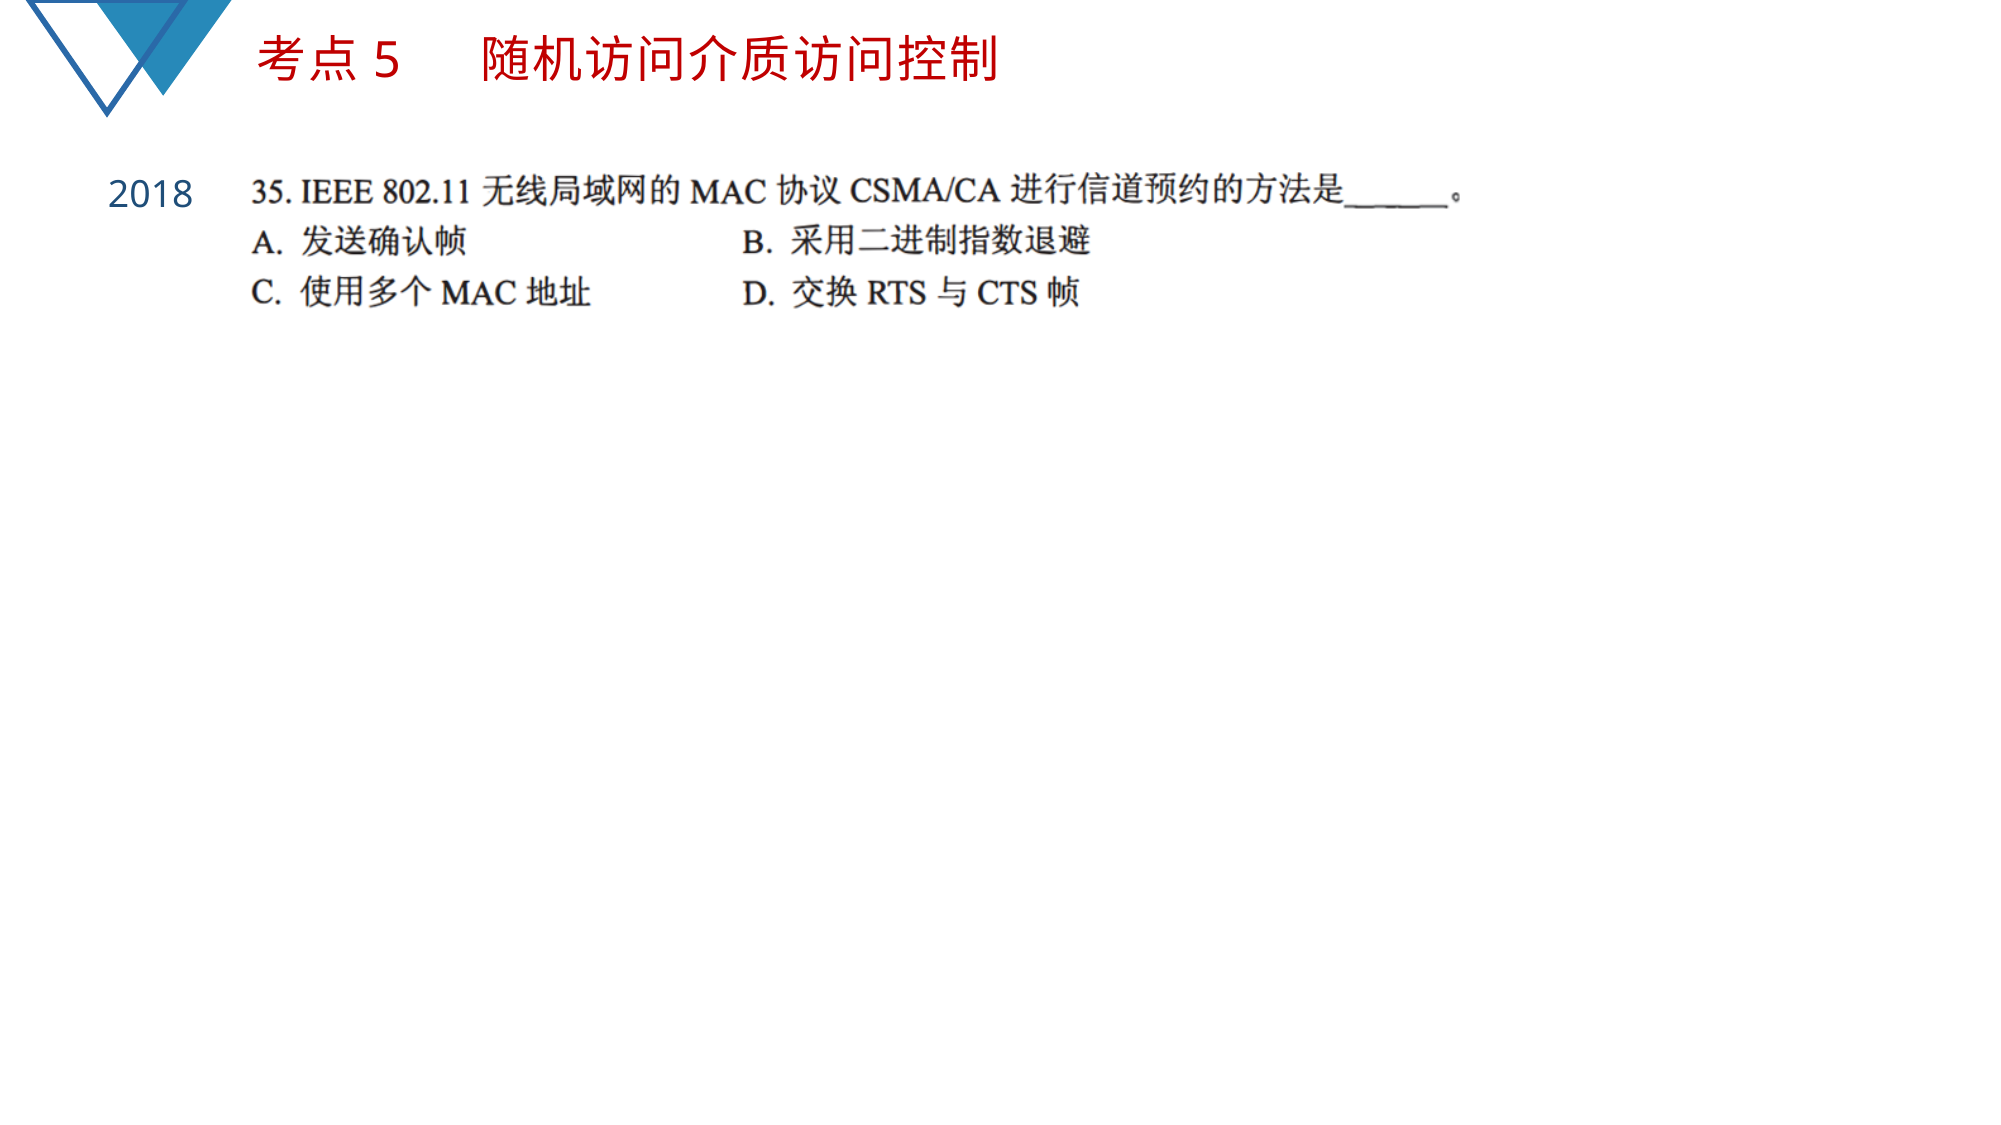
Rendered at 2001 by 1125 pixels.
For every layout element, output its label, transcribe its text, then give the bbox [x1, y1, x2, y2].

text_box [29, 0, 232, 113]
text_box 2018 [93, 163, 217, 223]
picture [245, 170, 1465, 310]
text_box 考点5 随机访问介质访问控制 [241, 20, 1647, 95]
